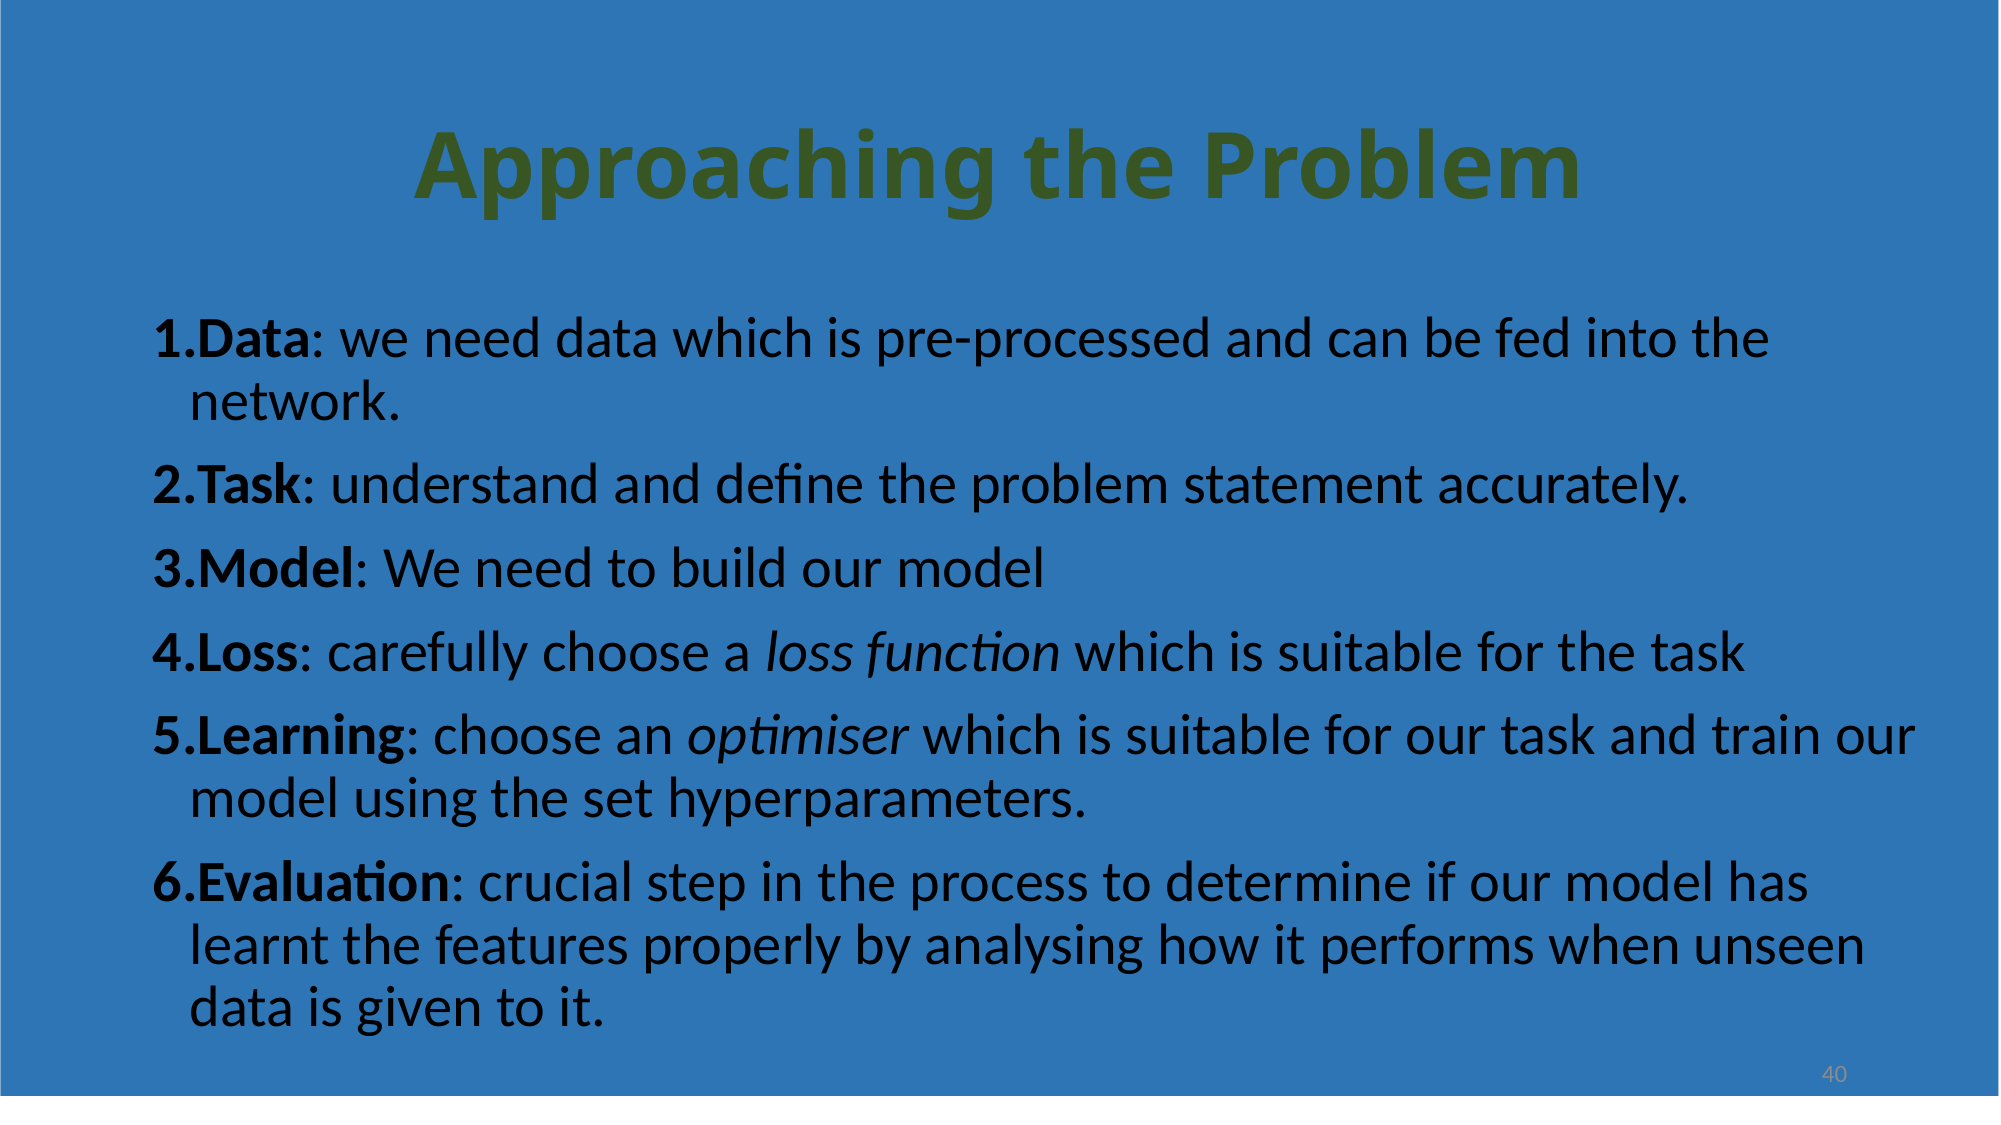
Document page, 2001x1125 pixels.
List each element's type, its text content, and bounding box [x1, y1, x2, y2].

picture [0, 0, 2001, 1125]
title Approaching the Problem [137, 59, 1863, 278]
slide_number 40 [1412, 1042, 1863, 1103]
list Data: we need data which is pre-processed and can be fed into the network. Task: understand and define the problem statement accurately. Model: We need to build our model Loss: carefully choose a loss function which is suitable for the task Learning: choose an optimiser which is suitable for our task and train our model using the set hyperparameters. Evaluation: crucial step in the process to determine if our model has learnt the features properly by analysing how it performs when unseen data is given to it. [137, 299, 1977, 1096]
